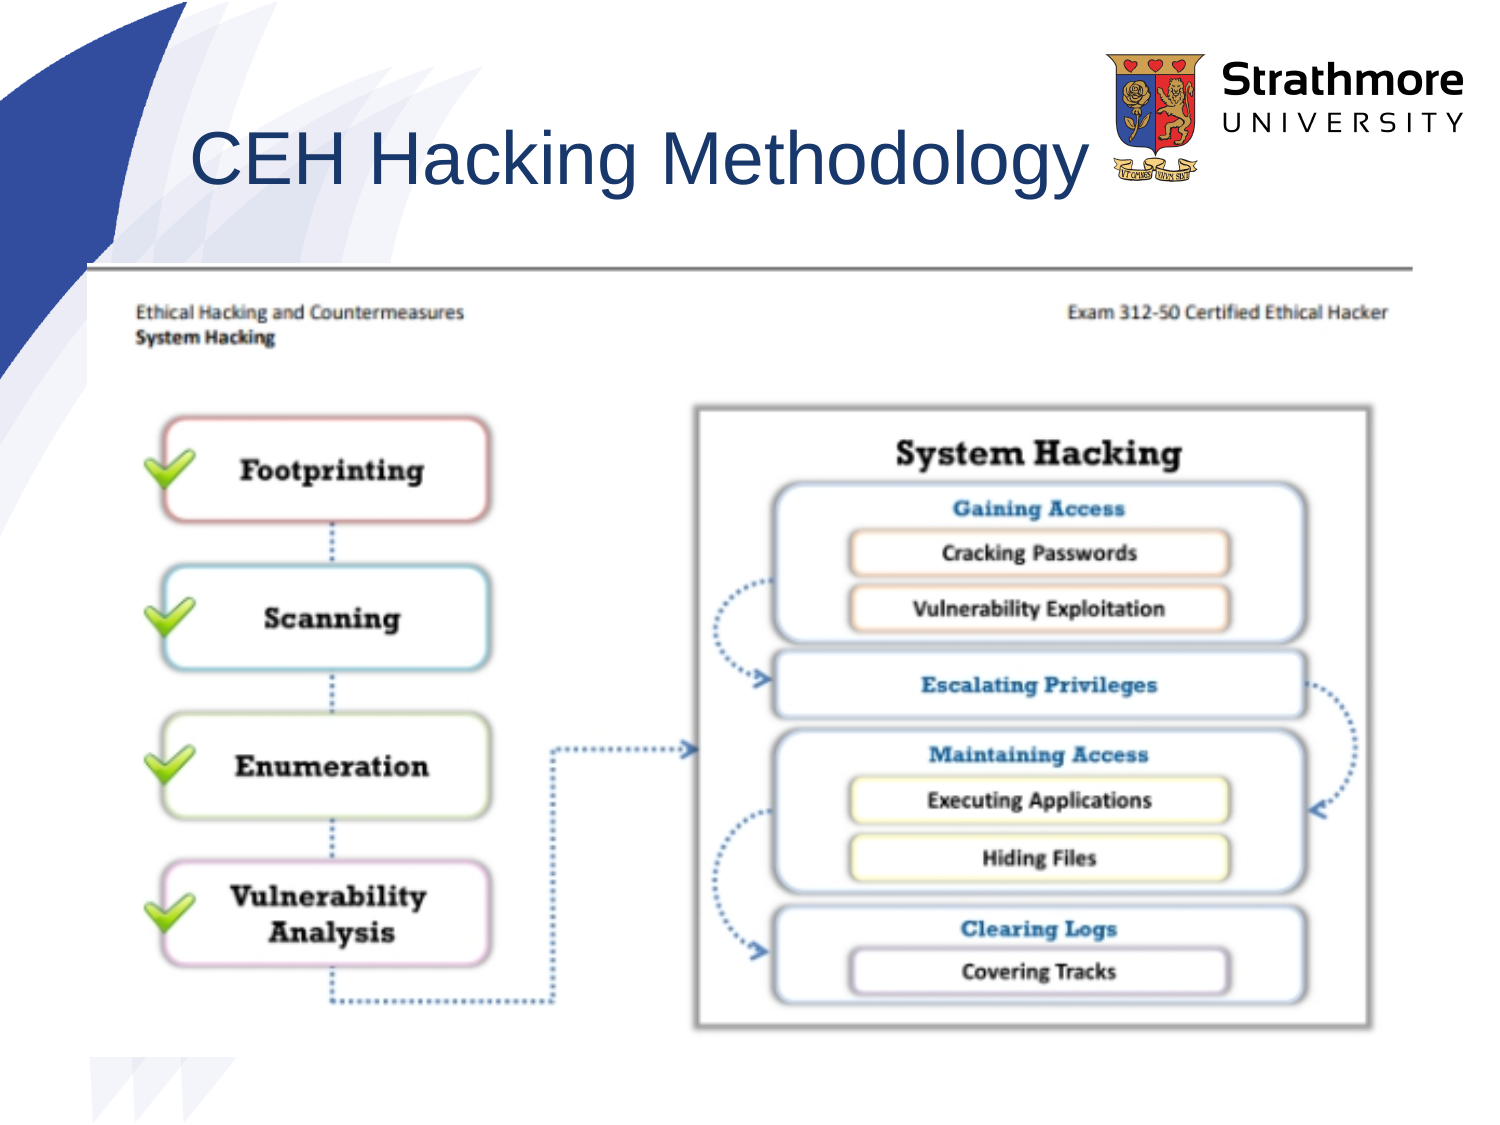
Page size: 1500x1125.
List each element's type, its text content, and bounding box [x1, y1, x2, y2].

title CEH Hacking Methodology [174, 89, 1167, 219]
picture [0, 0, 1498, 1125]
